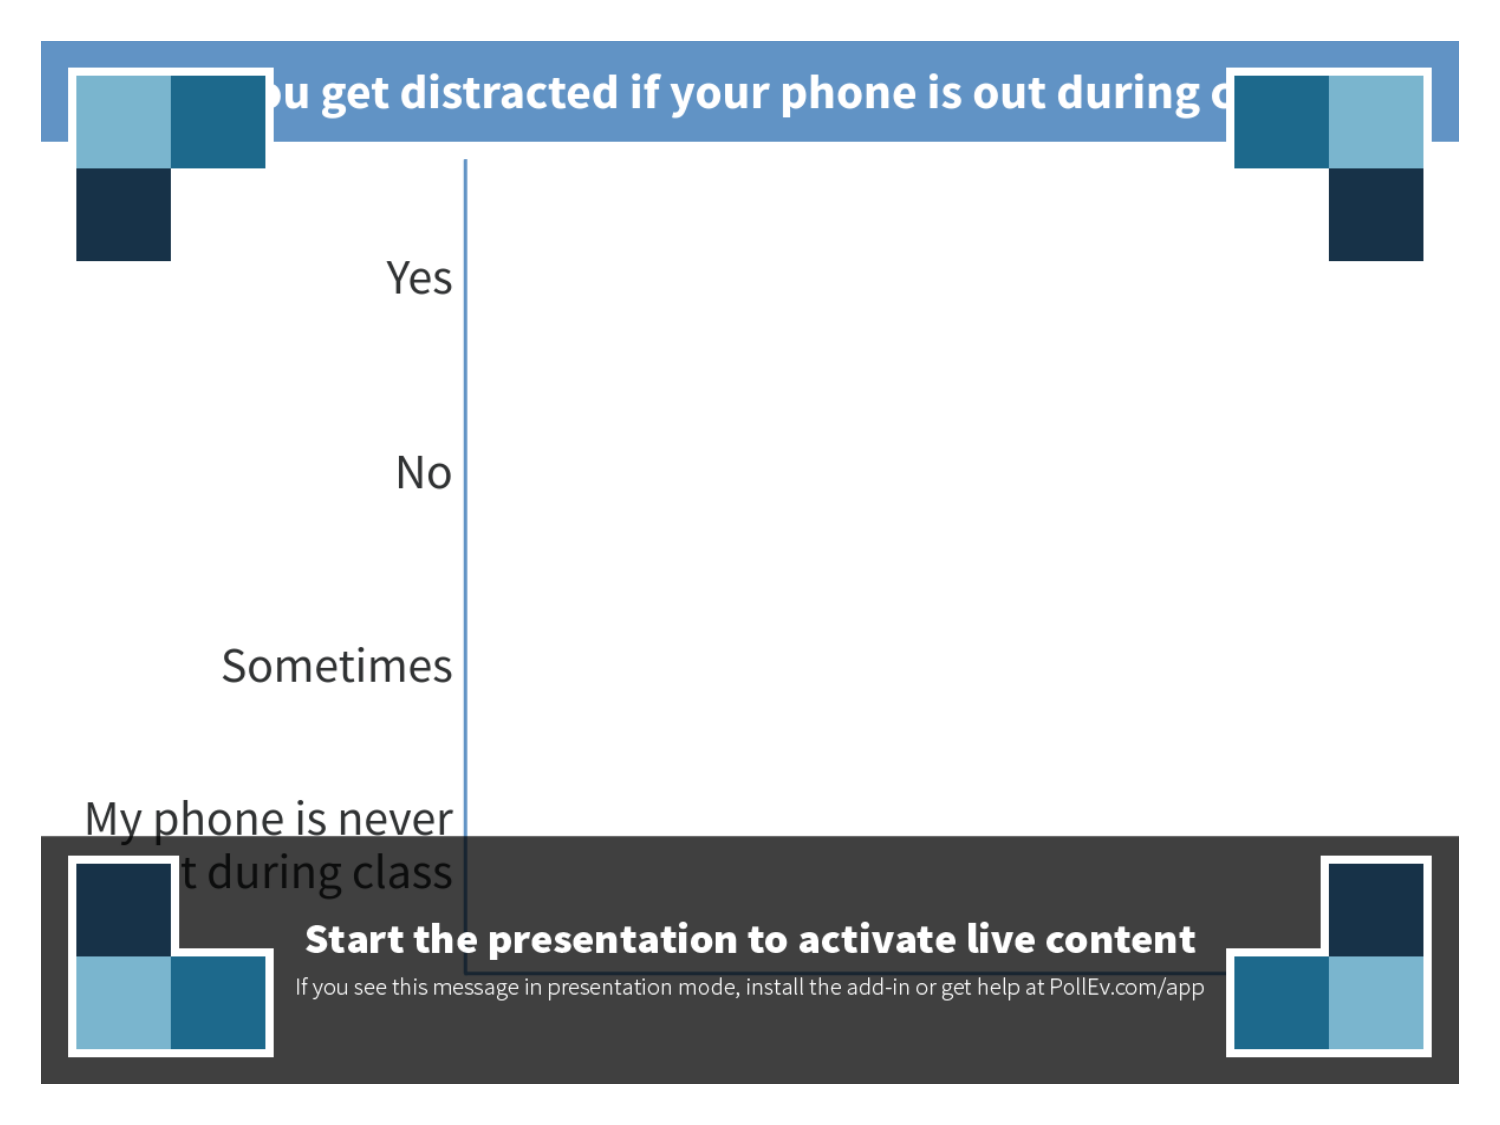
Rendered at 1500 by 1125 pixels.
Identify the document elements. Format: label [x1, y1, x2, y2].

picture [41, 41, 1459, 1084]
